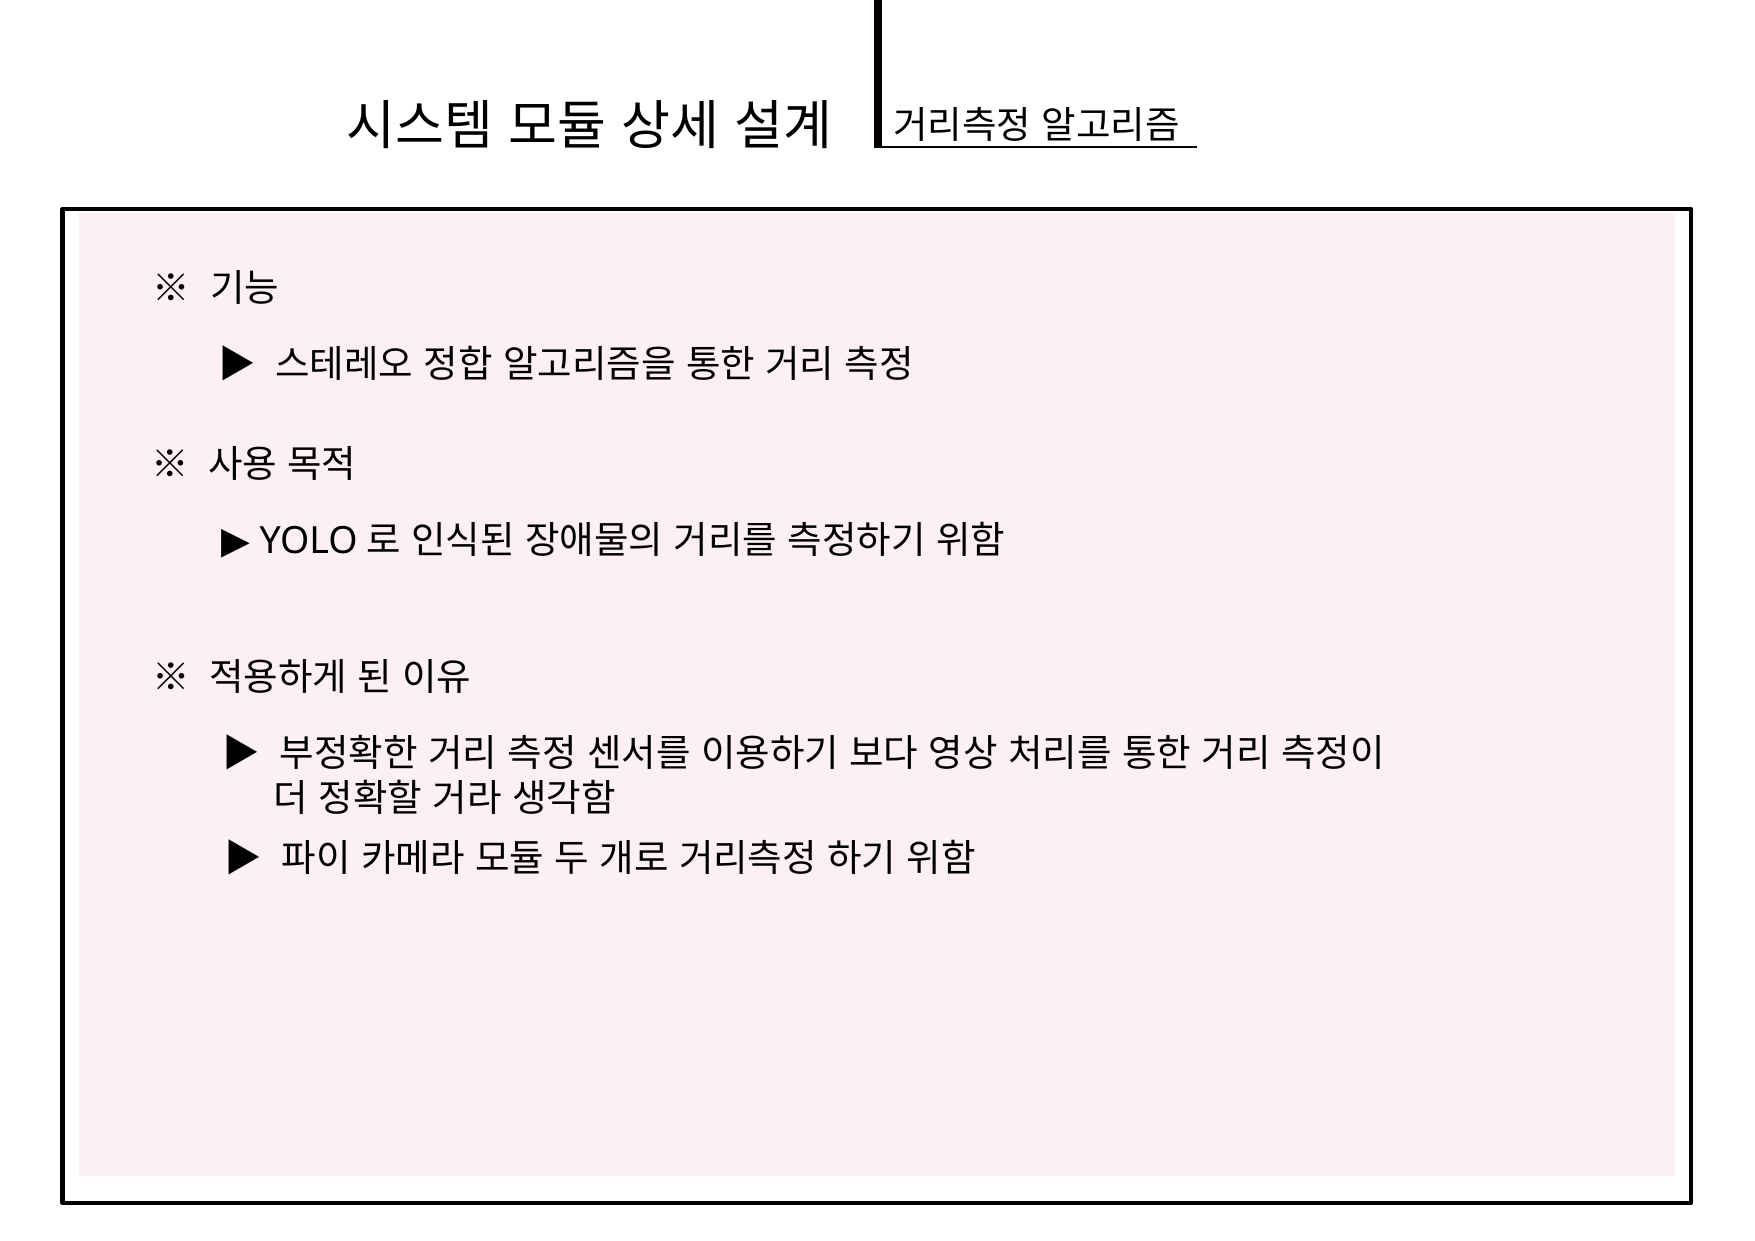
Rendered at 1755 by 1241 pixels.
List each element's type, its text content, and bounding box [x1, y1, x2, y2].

text_box 거리측정 알고리즘 [878, 93, 1195, 147]
text_box ▶ 스테레오 정합 알고리즘을 통한 거리 측정 [203, 332, 940, 393]
text_box ※ 사용 목적 [136, 432, 372, 493]
text_box ※ 기능 [138, 256, 294, 317]
text_box ▶ 부정확한 거리 측정 센서를 이용하기 보다 영상 처리를 통한 거리 측정이 더 정확할 거라 생각함 [207, 721, 1411, 827]
text_box ▶ YOLO로 인식된 장애물의 거리를 측정하기 위함 [206, 508, 1021, 569]
text_box ▶ 파이 카메라 모듈 두 개로 거리측정 하기 위함 [210, 827, 992, 887]
text_box [62, 208, 1692, 1203]
text_box 시스템 모듈 상세 설계 [332, 84, 848, 163]
text_box ※ 적용하게 된 이유 [137, 645, 487, 705]
text_box 거리측정 알고리즘 [878, 148, 1195, 154]
